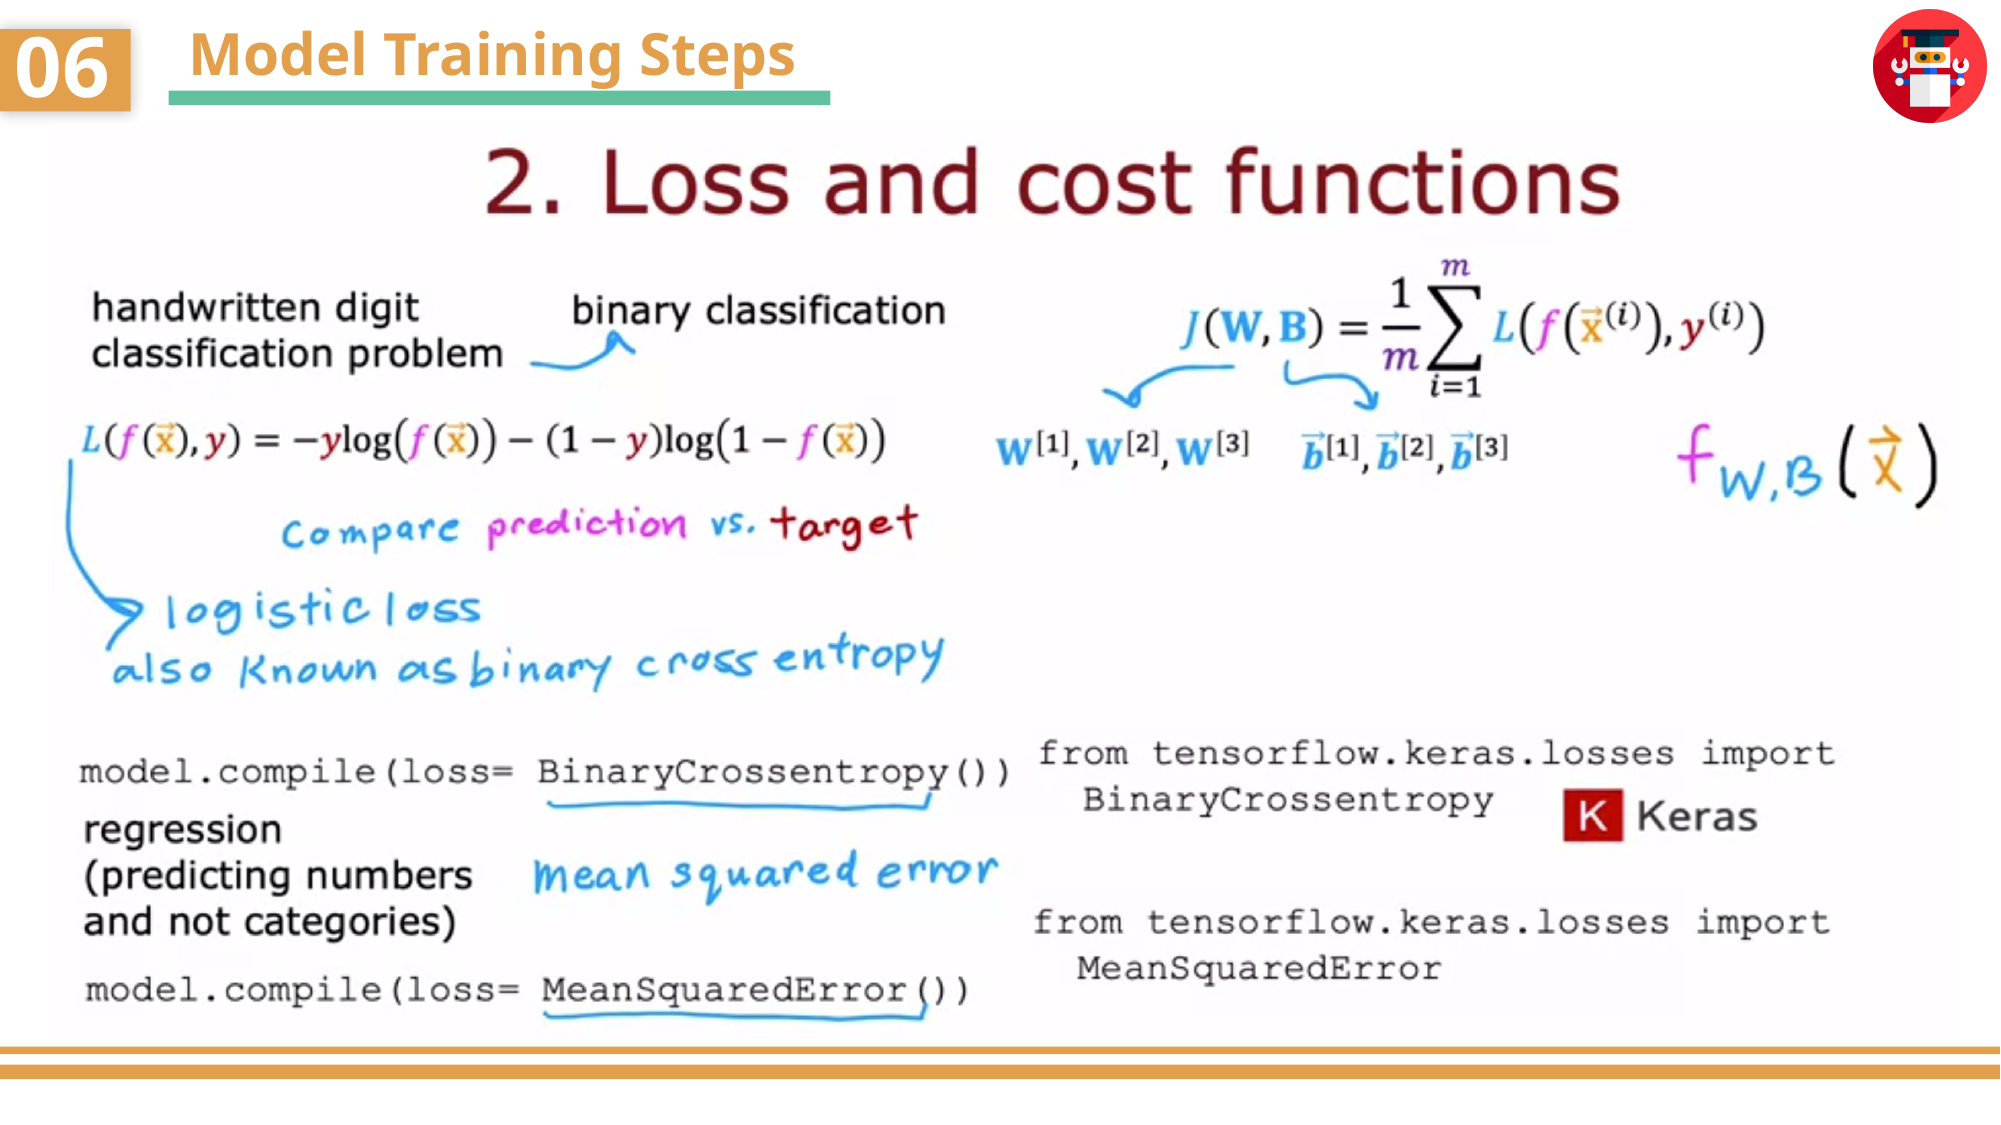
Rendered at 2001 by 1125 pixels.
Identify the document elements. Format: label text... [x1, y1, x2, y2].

text_box [168, 89, 831, 106]
picture [1873, 9, 1987, 123]
picture [52, 124, 1955, 1039]
list Model Training Steps [173, 0, 1644, 117]
list 06 [0, 29, 131, 112]
